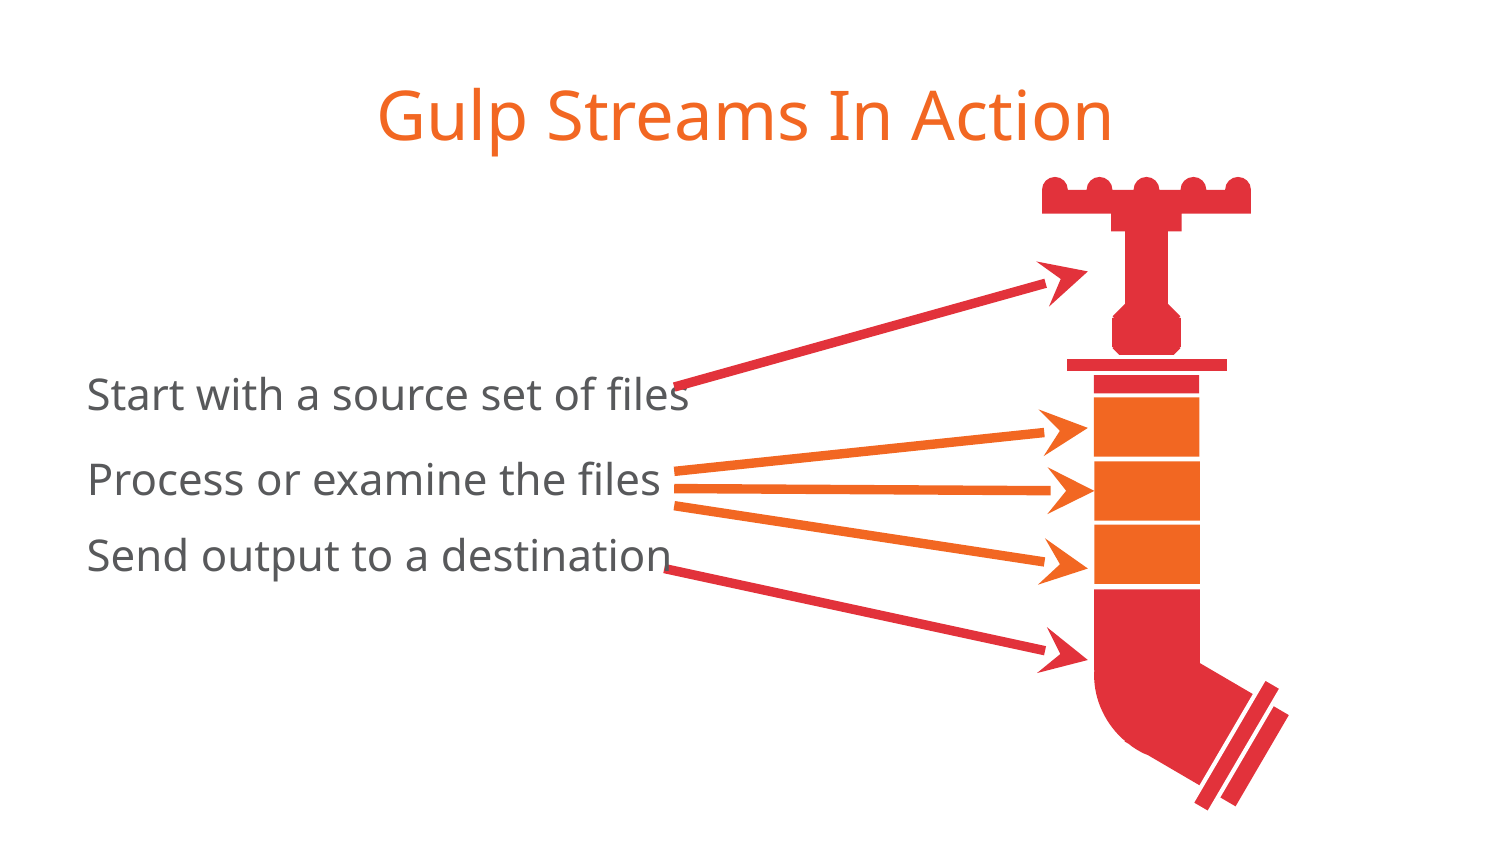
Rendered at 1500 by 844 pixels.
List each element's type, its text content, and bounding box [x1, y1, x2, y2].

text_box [1041, 176, 1252, 394]
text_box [673, 505, 1089, 569]
title Gulp Streams In Action [76, 23, 1427, 217]
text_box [674, 488, 1095, 492]
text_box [664, 568, 1089, 661]
text_box Process or examine the files [76, 408, 732, 505]
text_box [673, 427, 1089, 472]
text_box Send output to a destination [76, 505, 672, 603]
list Start with a source set of files [76, 356, 731, 408]
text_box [1093, 402, 1201, 585]
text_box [673, 271, 1036, 388]
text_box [1093, 589, 1290, 814]
